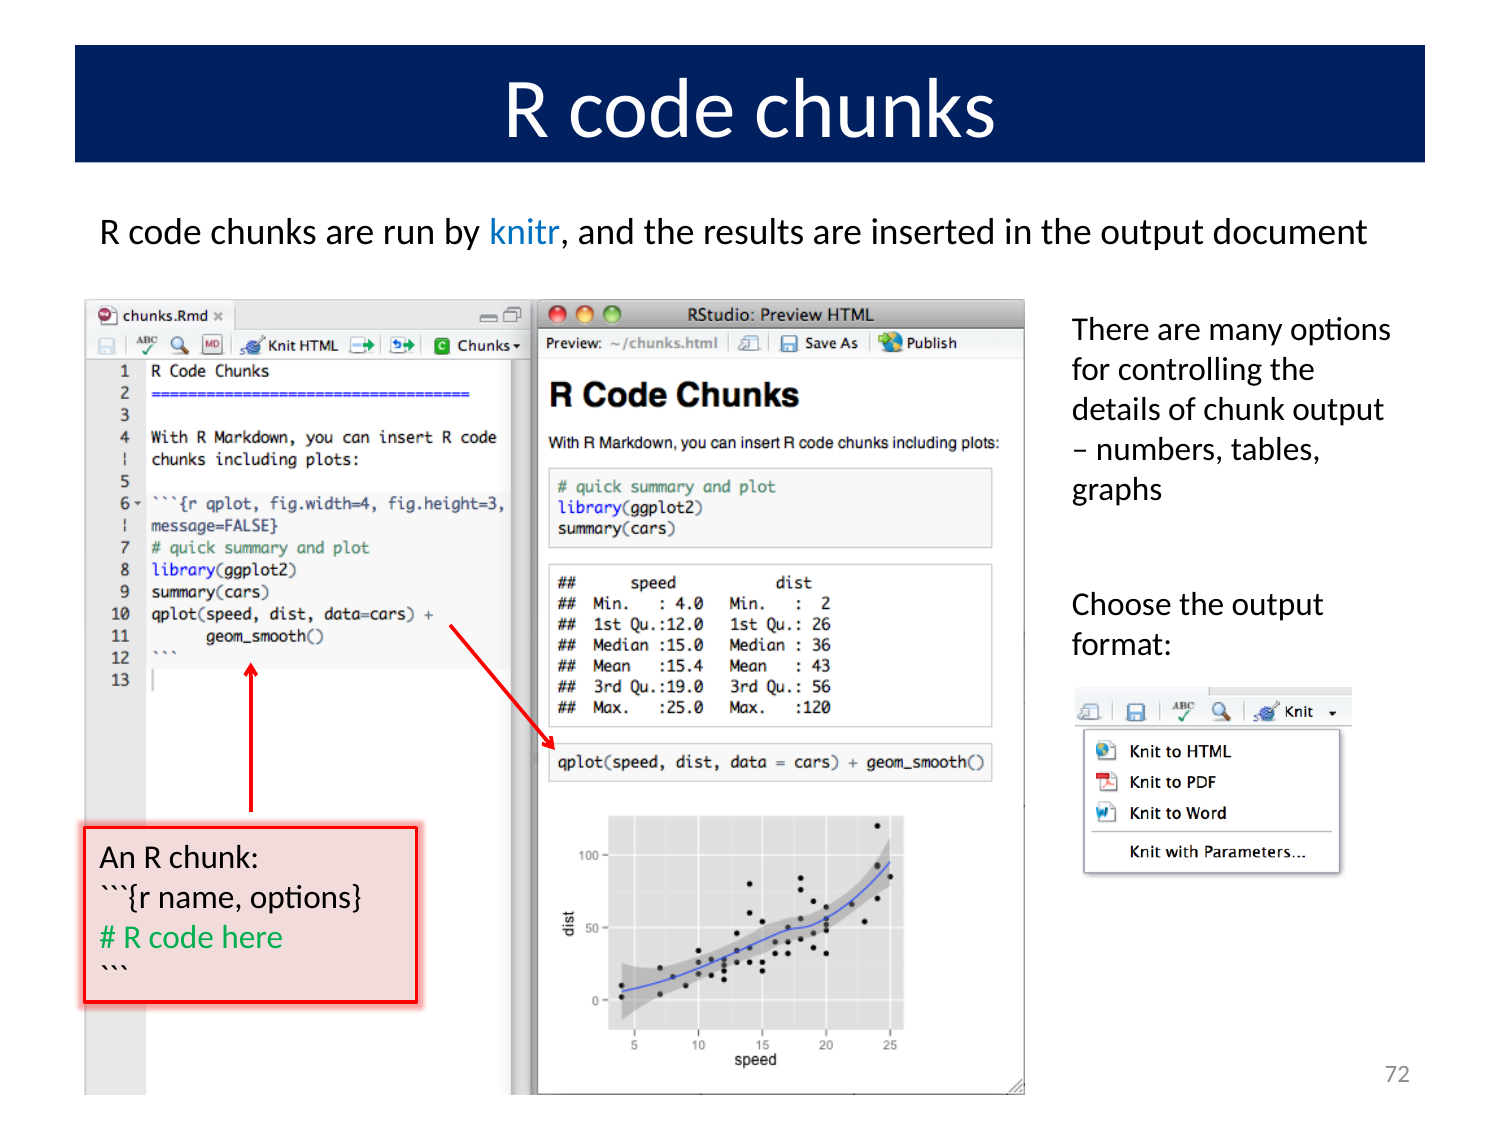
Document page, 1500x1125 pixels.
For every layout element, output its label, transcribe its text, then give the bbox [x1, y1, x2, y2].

text_box R code chunks are run by knitr, and the results are inserted in the output document [84, 199, 1438, 260]
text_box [449, 624, 556, 751]
picture [84, 299, 1026, 1096]
text_box There are many options for controlling the details of chunk output – numbers, tables, graphs [1057, 299, 1408, 515]
text_box Choose the output format: [1057, 574, 1370, 670]
picture [1075, 687, 1352, 893]
title R code chunks [75, 45, 1425, 163]
slide_number 72 [1074, 1042, 1425, 1103]
